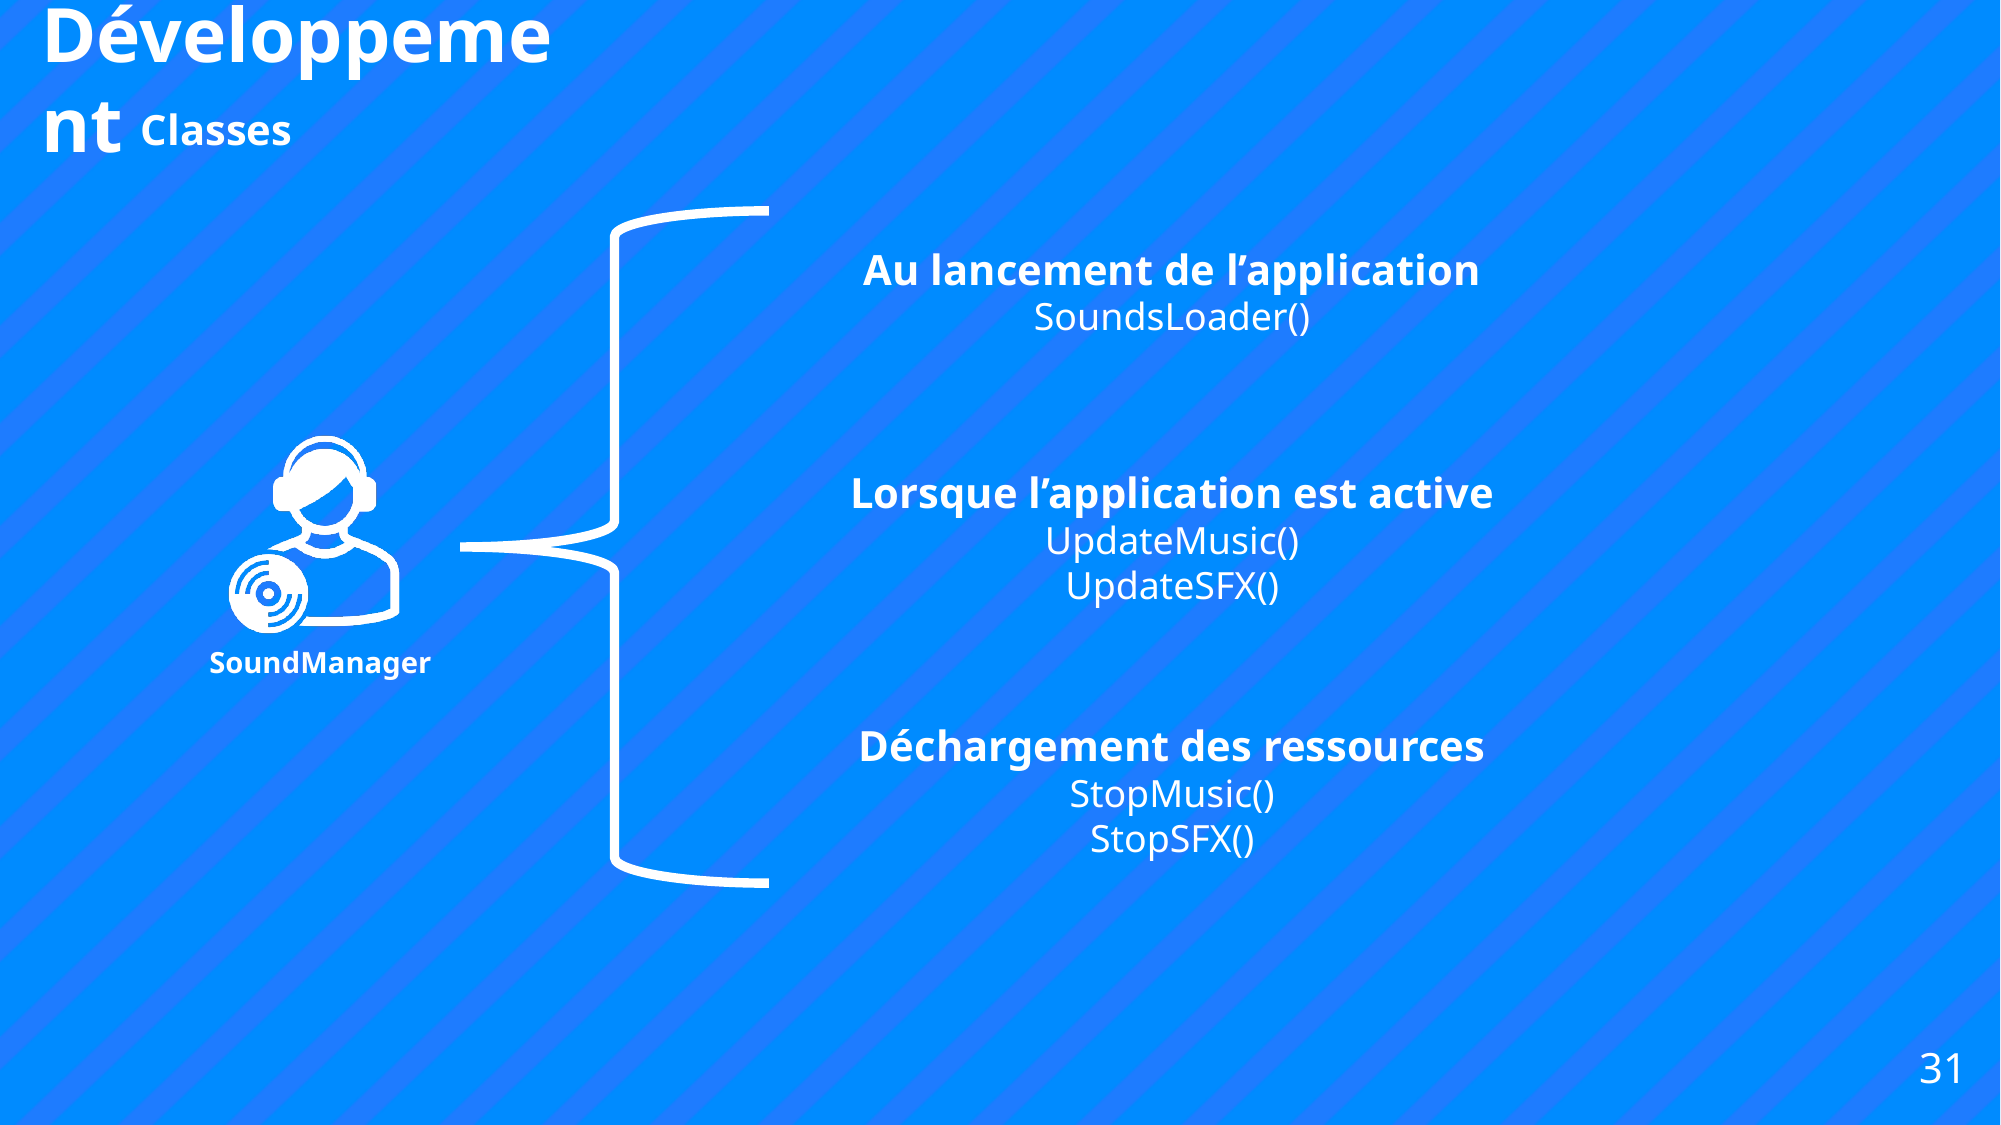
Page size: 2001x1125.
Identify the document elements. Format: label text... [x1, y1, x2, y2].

picture [0, 0, 2001, 1125]
text_box SoundManager [192, 637, 449, 687]
text_box Développement [26, 24, 616, 131]
text_box Classes [126, 96, 494, 162]
text_box Lorsque l’application est active UpdateMusic() UpdateSFX() [822, 459, 1522, 614]
text_box [460, 210, 769, 884]
text_box Au lancement de l’application SoundsLoader() [822, 235, 1522, 346]
slide_number 31 [1532, 1040, 1983, 1100]
text_box Déchargement des ressources StopMusic() StopSFX() [822, 712, 1522, 868]
